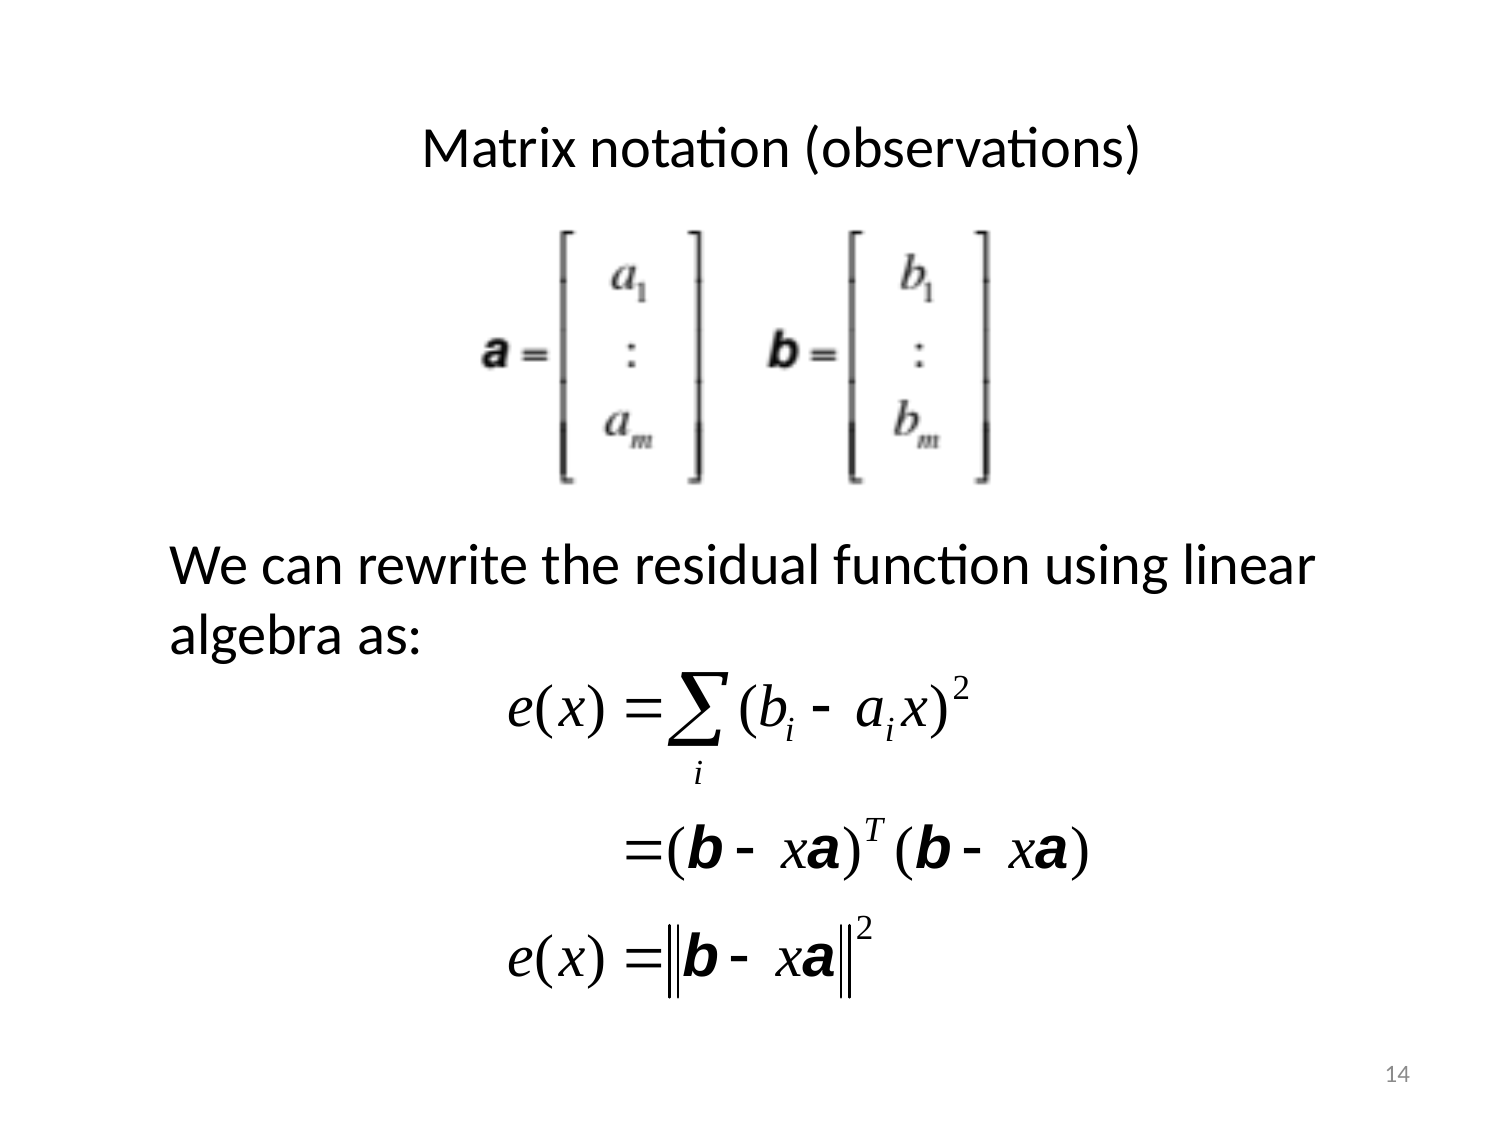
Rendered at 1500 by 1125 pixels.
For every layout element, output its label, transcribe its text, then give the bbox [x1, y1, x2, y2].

text_box Matrix notation (observations) [344, 102, 1220, 187]
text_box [760, 219, 994, 492]
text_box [475, 219, 709, 492]
text_box We can rewrite the residual function using linear algebra as: [154, 519, 1442, 674]
slide_number 14 [1074, 1042, 1425, 1103]
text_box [498, 662, 1100, 1010]
